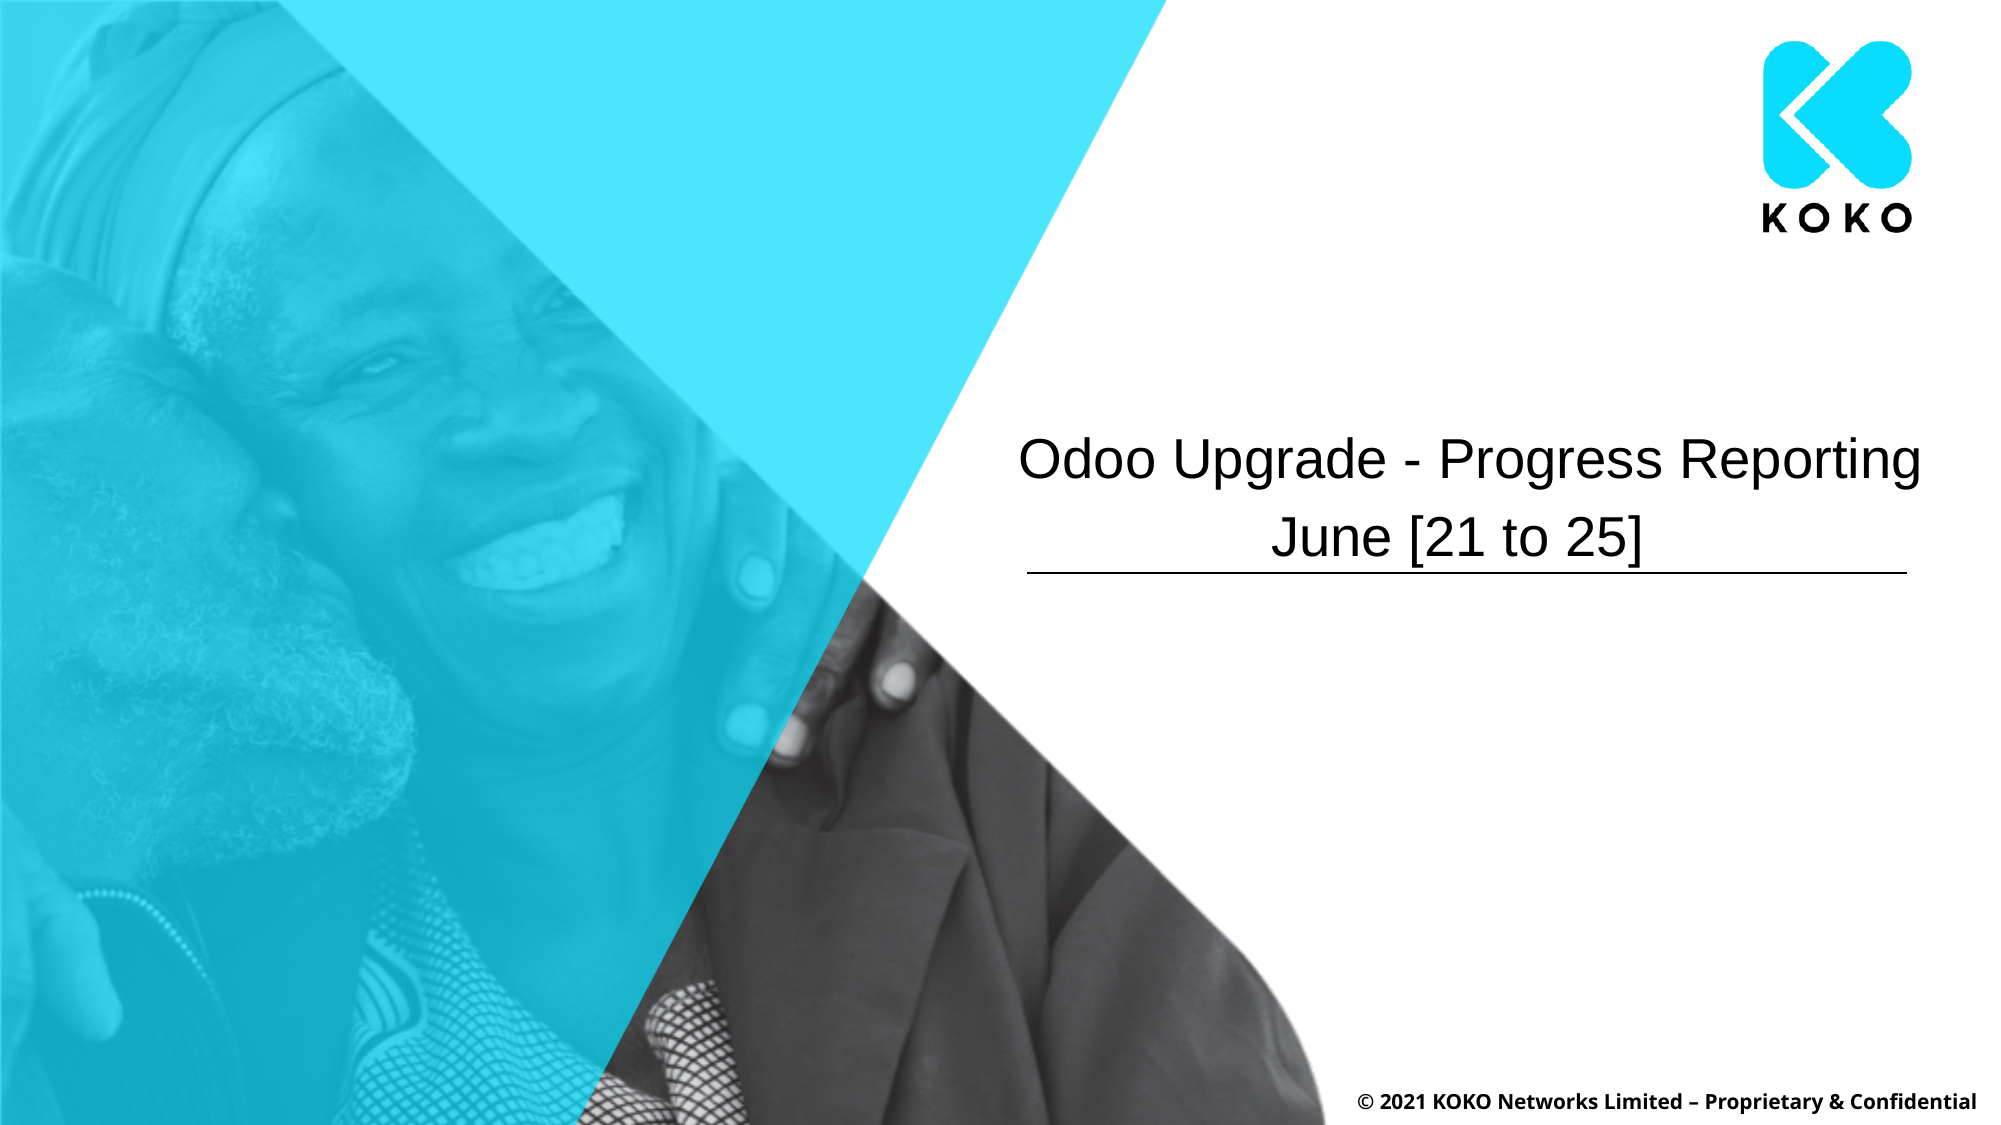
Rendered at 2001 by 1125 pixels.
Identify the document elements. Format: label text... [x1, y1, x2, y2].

picture [1710, 17, 1960, 266]
title Odoo Upgrade - Progress Reporting June [21 to 25] [956, 397, 2000, 583]
picture [0, 0, 1328, 1125]
